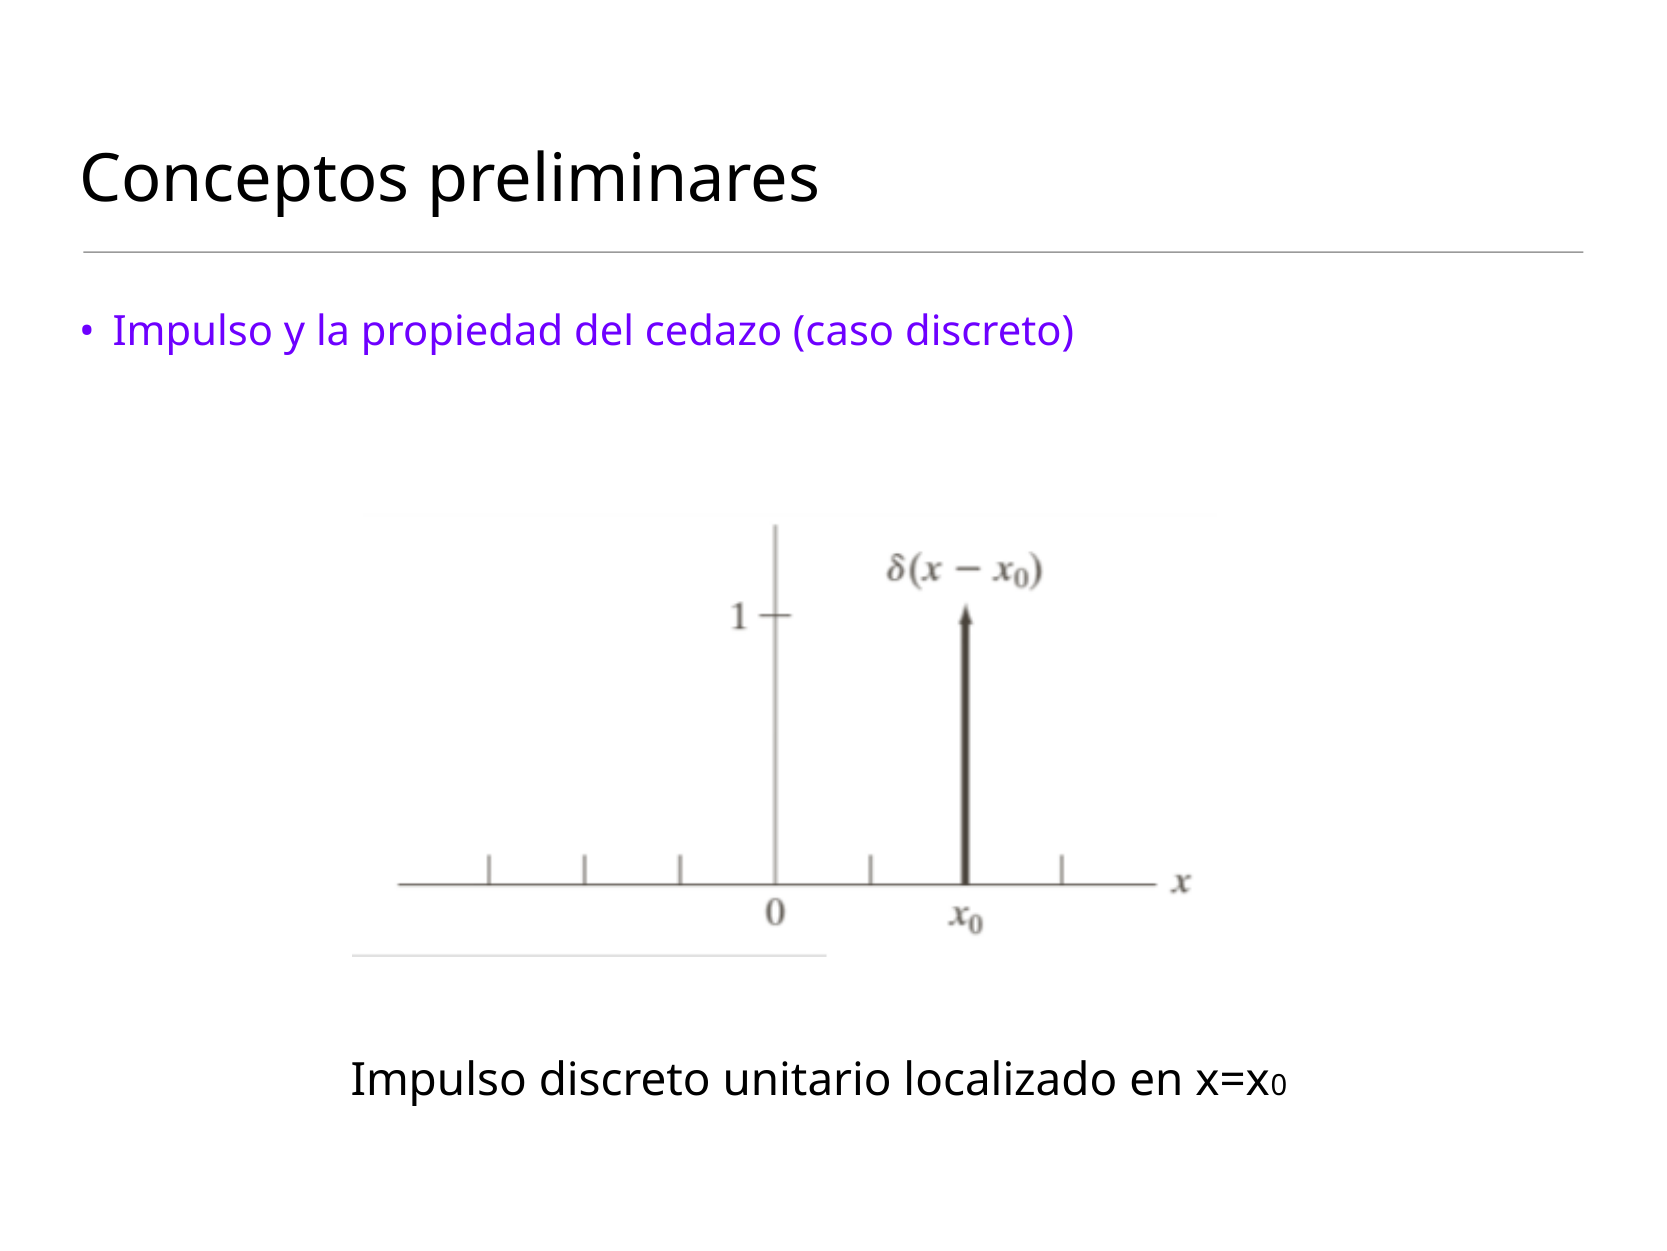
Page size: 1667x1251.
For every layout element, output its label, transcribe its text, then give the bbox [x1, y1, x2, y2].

text_box Impulso discreto unitario localizado en x=x0 [350, 1049, 1300, 1105]
title Conceptos preliminares [72, 41, 1595, 222]
list Impulso y la propiedad del cedazo (caso discreto) [72, 297, 1595, 1141]
picture [351, 480, 1226, 957]
